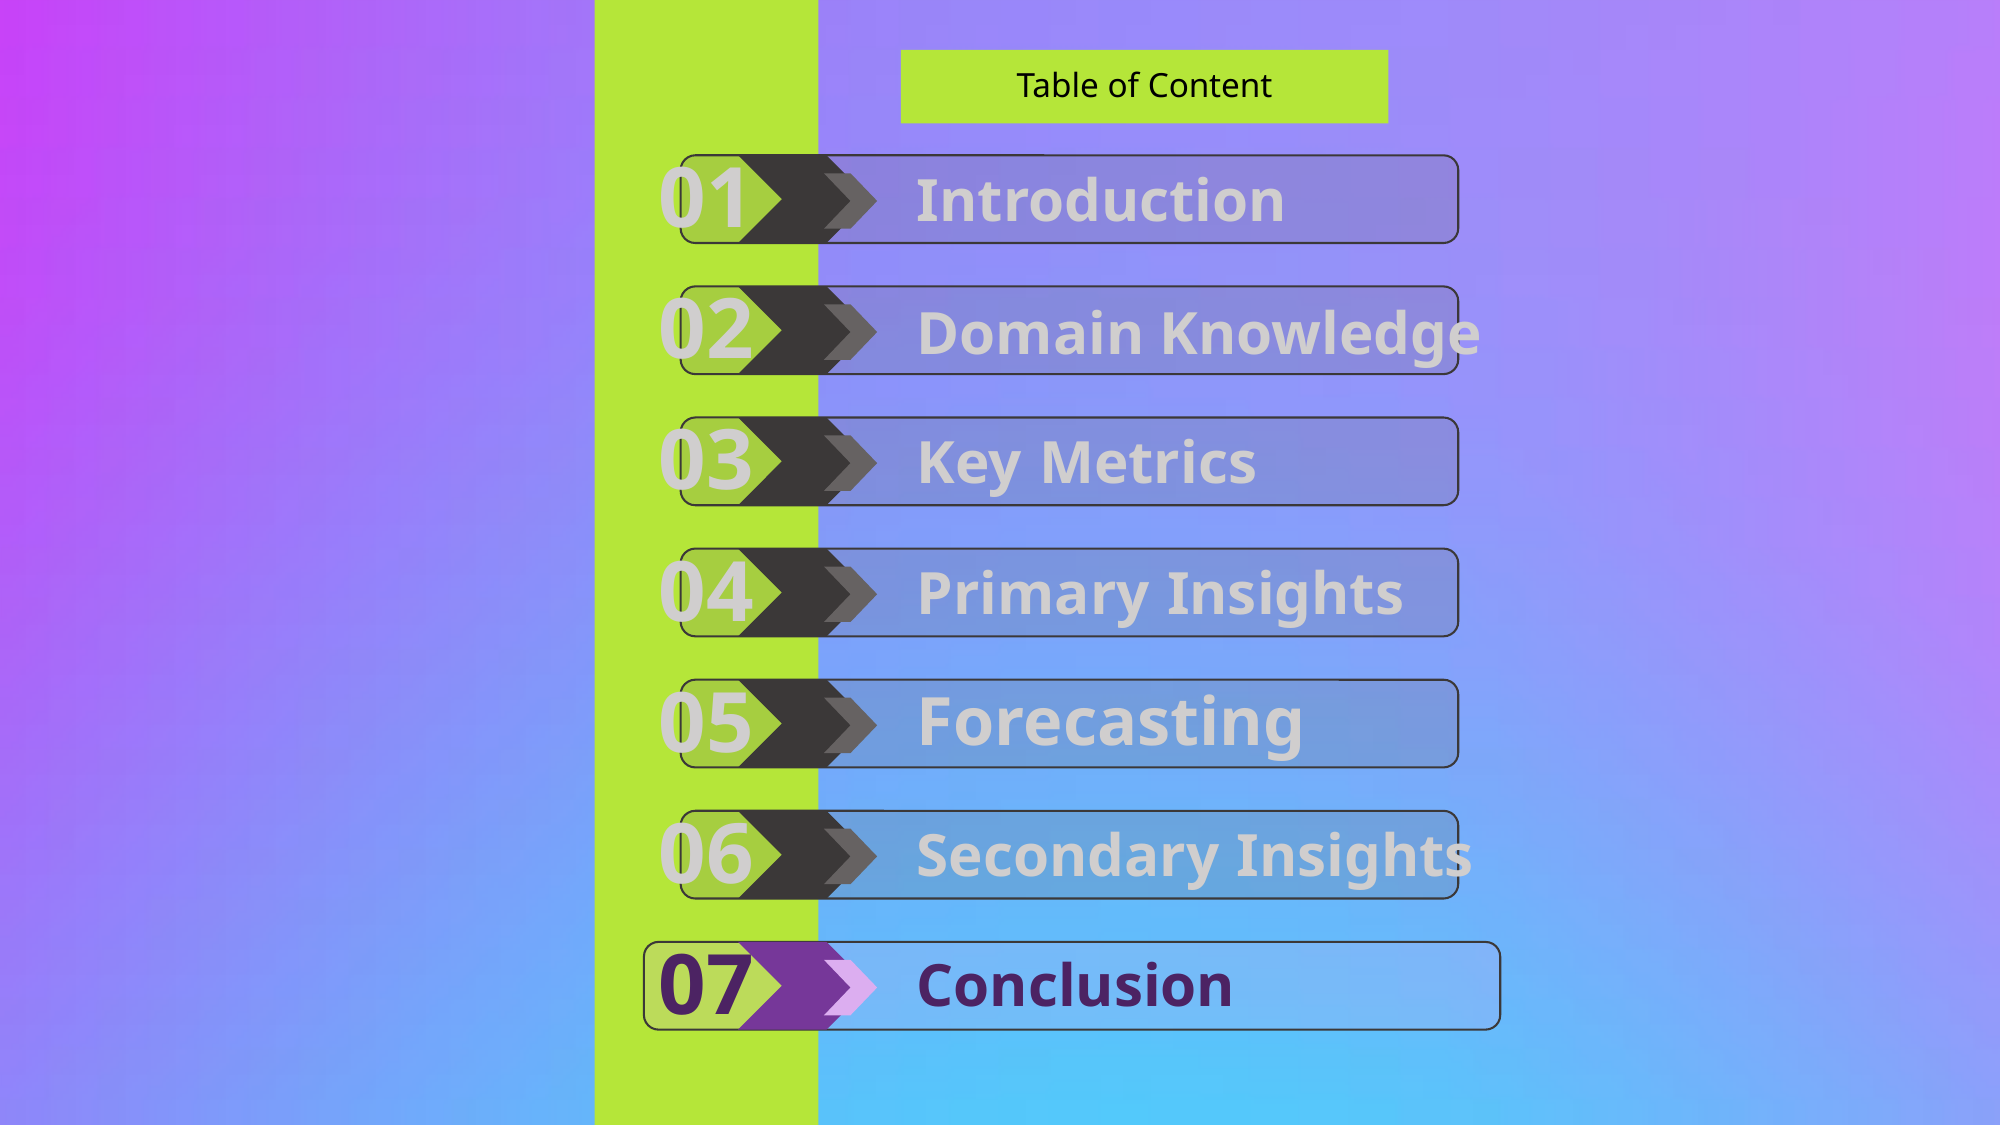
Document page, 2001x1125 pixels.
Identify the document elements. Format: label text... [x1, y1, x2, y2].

text_box [594, 0, 819, 1125]
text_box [643, 136, 1602, 1040]
title Table of Content [900, 49, 1389, 124]
